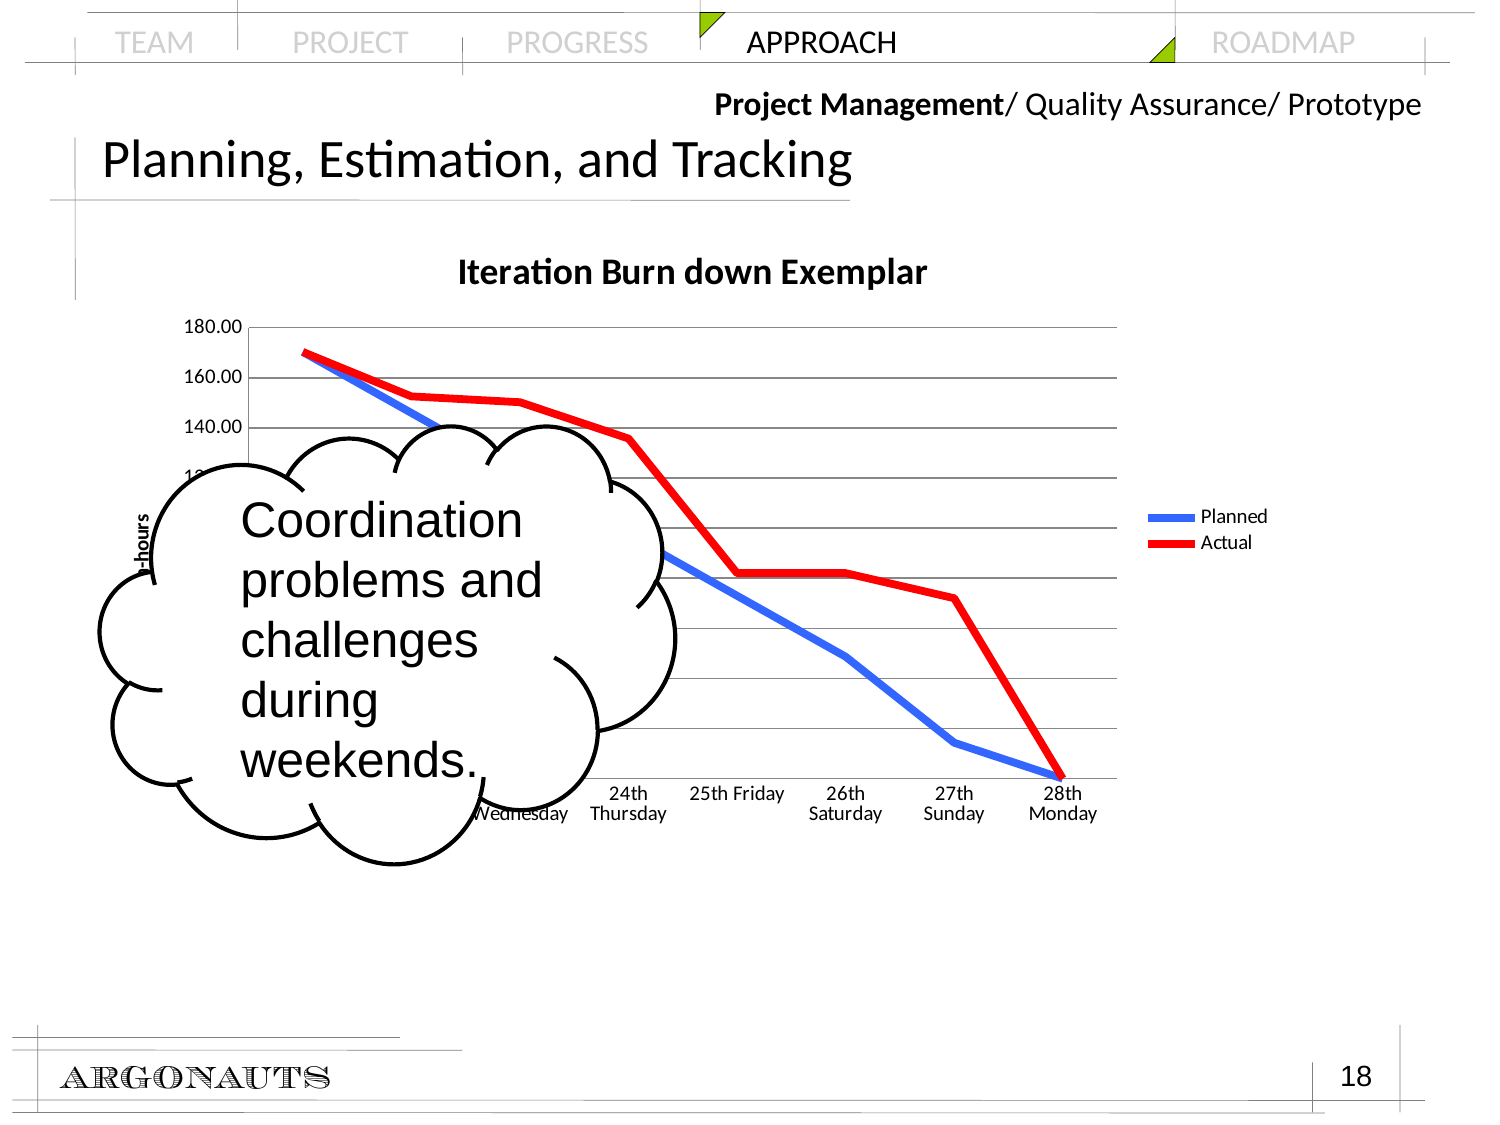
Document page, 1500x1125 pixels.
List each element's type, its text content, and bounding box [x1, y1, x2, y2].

text_box Project Management/ Quality Assurance/ Prototype [699, 74, 1500, 130]
slide_number 18 [1074, 1050, 1388, 1125]
chart [99, 224, 1288, 838]
picture [50, 1055, 350, 1099]
title Planning, Estimation, and Tracking [87, 112, 1413, 200]
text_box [99, 424, 676, 864]
